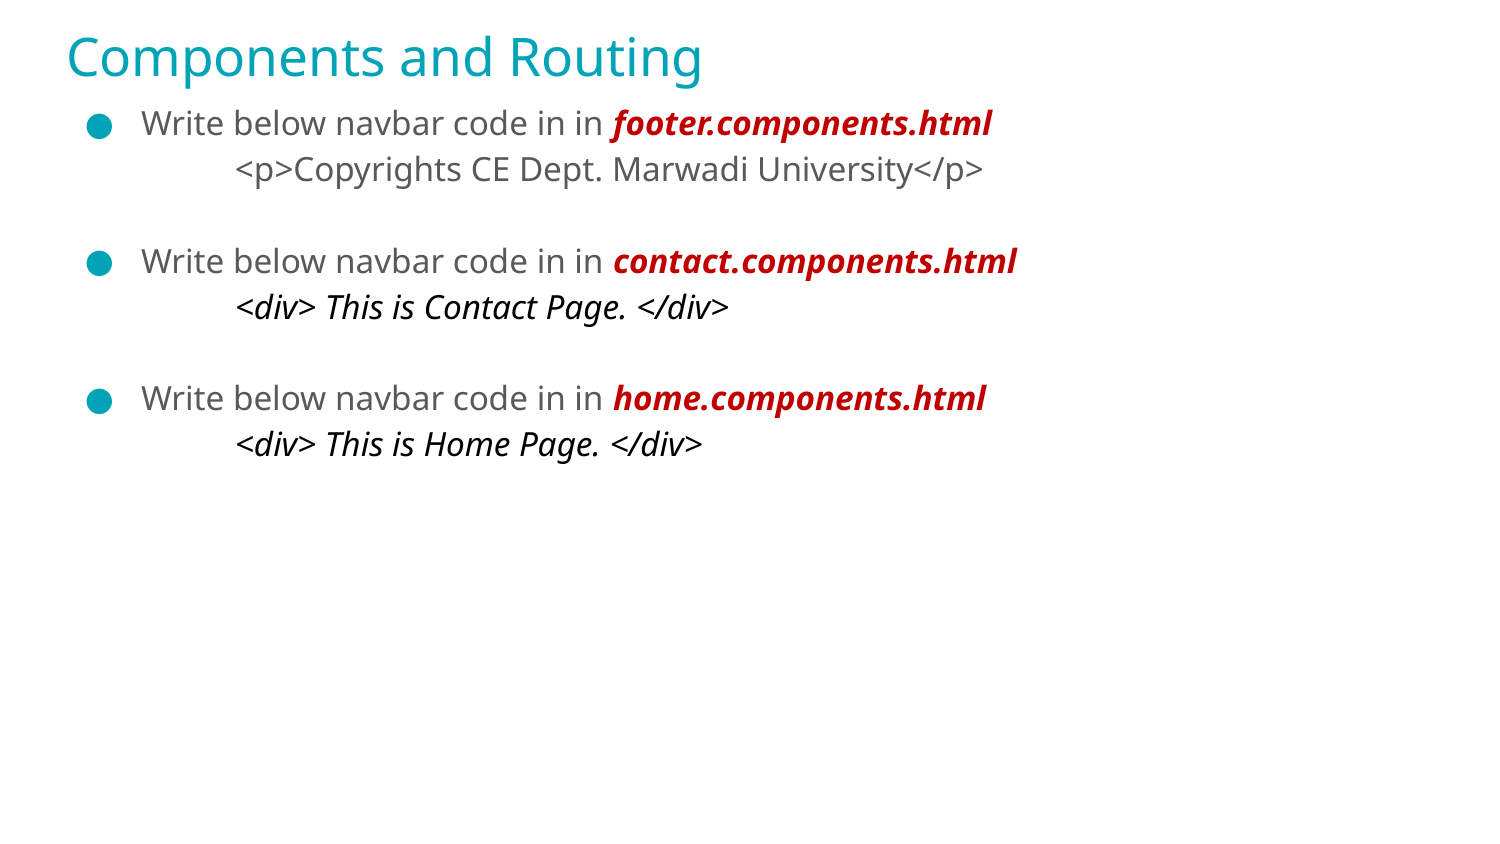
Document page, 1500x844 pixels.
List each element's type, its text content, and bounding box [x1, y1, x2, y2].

list Write below navbar code in in footer.components.html <p>Copyrights CE Dept. Marwadi University</p> Write below navbar code in in contact.components.html <div> This is Contact Page. </div> Write below navbar code in in home.components.html <div> This is Home Page. </div> [51, 81, 1449, 844]
title Components and Routing [51, 8, 1023, 81]
